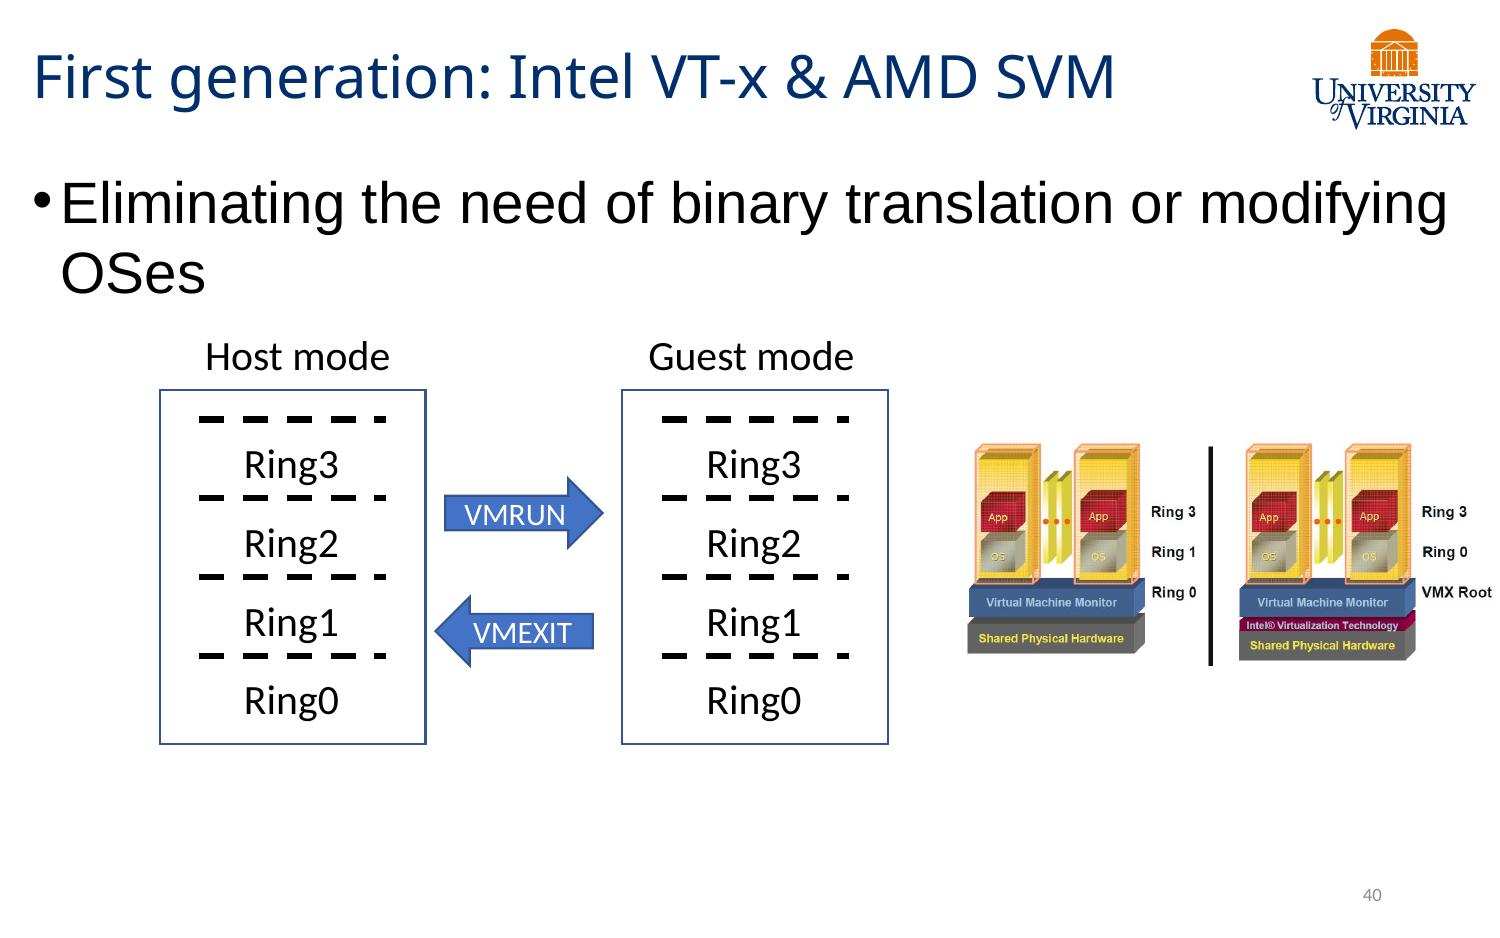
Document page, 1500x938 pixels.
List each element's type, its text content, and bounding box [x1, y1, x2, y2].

text_box Guest mode [633, 321, 870, 386]
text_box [622, 389, 889, 745]
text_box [159, 389, 426, 745]
text_box Host mode [190, 321, 406, 386]
text_box VMEXIT [433, 594, 594, 669]
slide_number 40 [1059, 868, 1397, 919]
text_box VMRUN [444, 476, 605, 550]
title First generation: Intel VT-x & AMD SVM [17, 14, 1297, 145]
picture [953, 429, 1500, 666]
list Eliminating the need of binary translation or modifying OSes [17, 157, 1483, 845]
